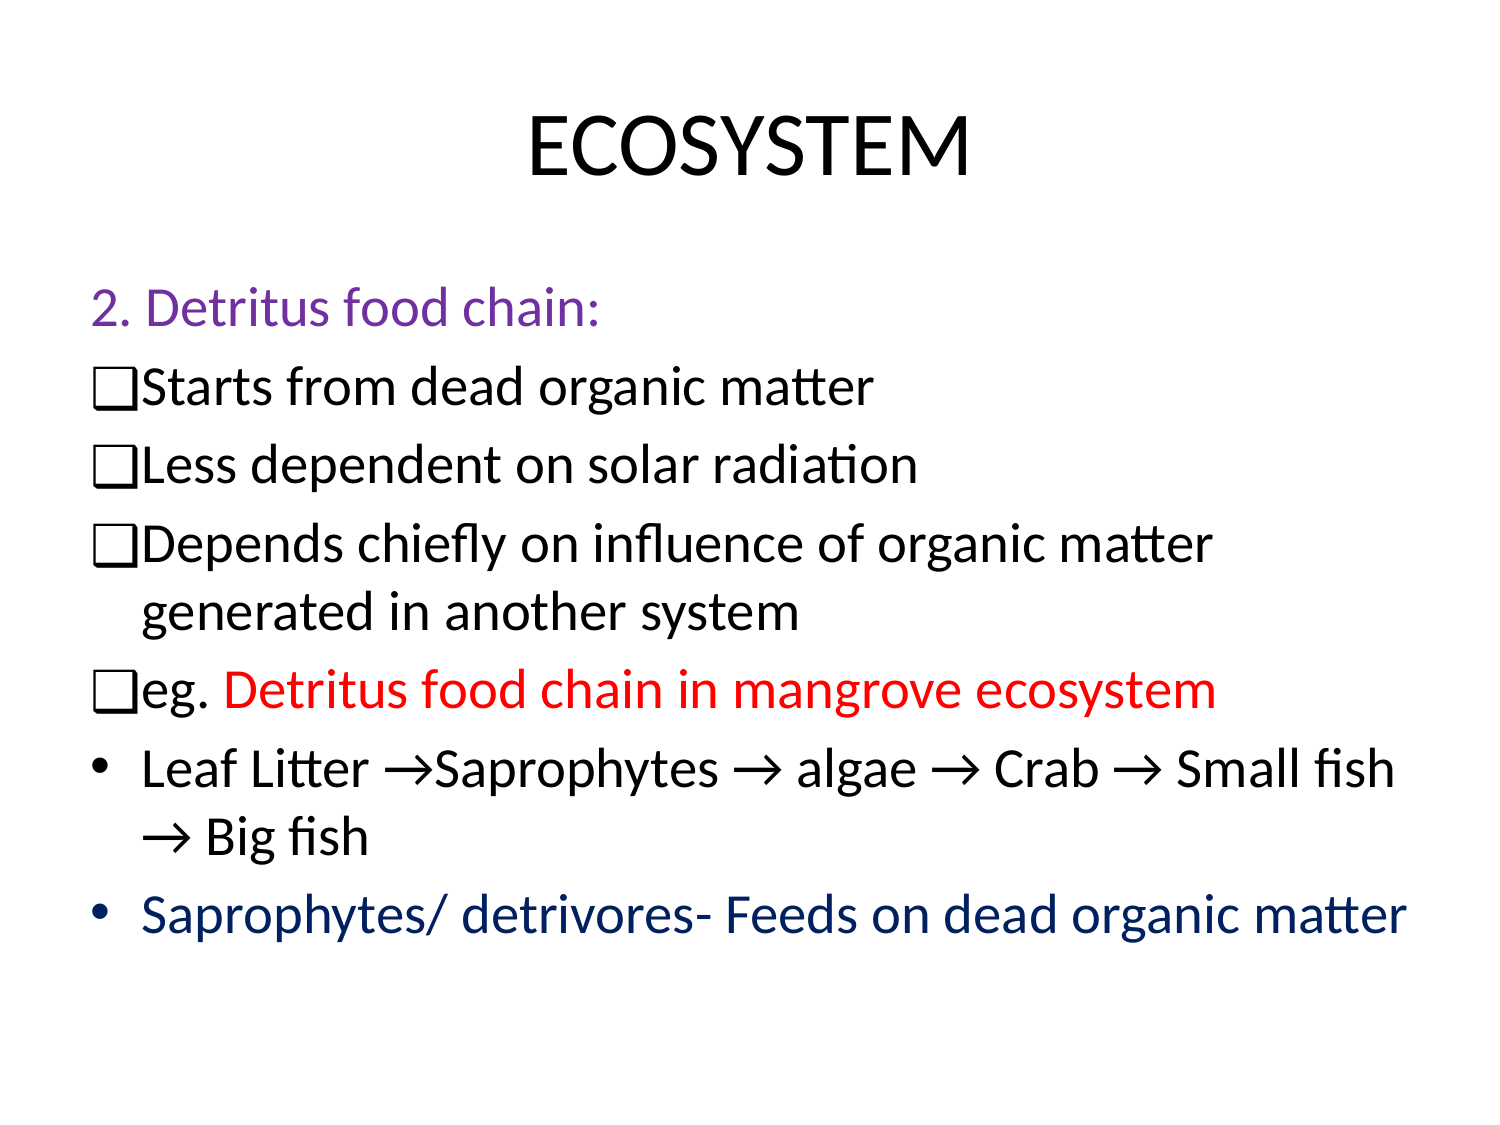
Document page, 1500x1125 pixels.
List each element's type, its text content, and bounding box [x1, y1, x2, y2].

list 2. Detritus food chain: Starts from dead organic matter Less dependent on solar radiation Depends chiefly on influence of organic matter generated in another system eg. Detritus food chain in mangrove ecosystem Leaf Litter →Saprophytes → algae → Crab → Small fish → Big fish Saprophytes/ detrivores- Feeds on dead organic matter [75, 262, 1425, 1005]
title ECOSYSTEM [75, 45, 1425, 233]
